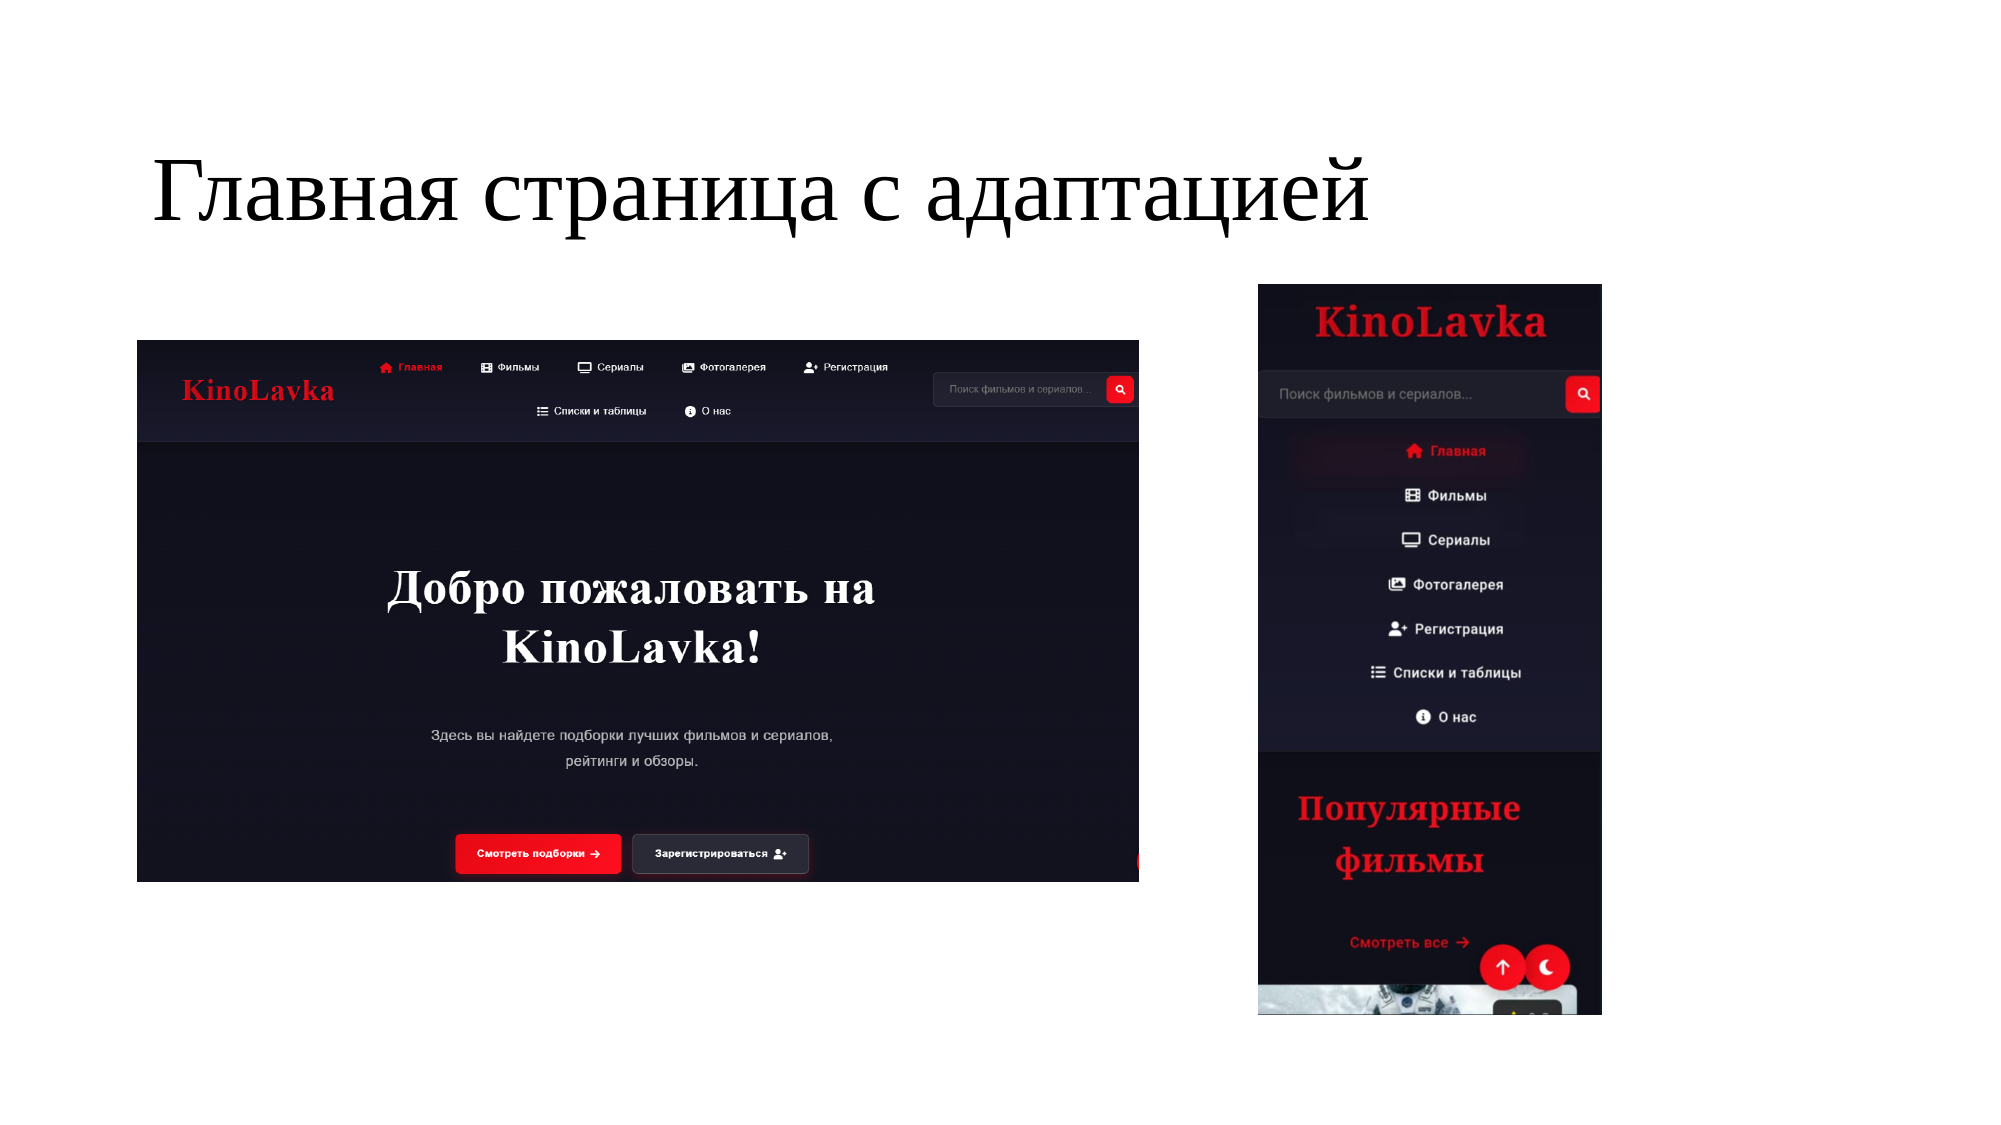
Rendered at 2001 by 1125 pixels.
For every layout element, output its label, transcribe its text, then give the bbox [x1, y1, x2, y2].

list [137, 340, 1139, 882]
picture [1258, 284, 1602, 1015]
title Главная страница с адаптацией [137, 82, 1863, 300]
